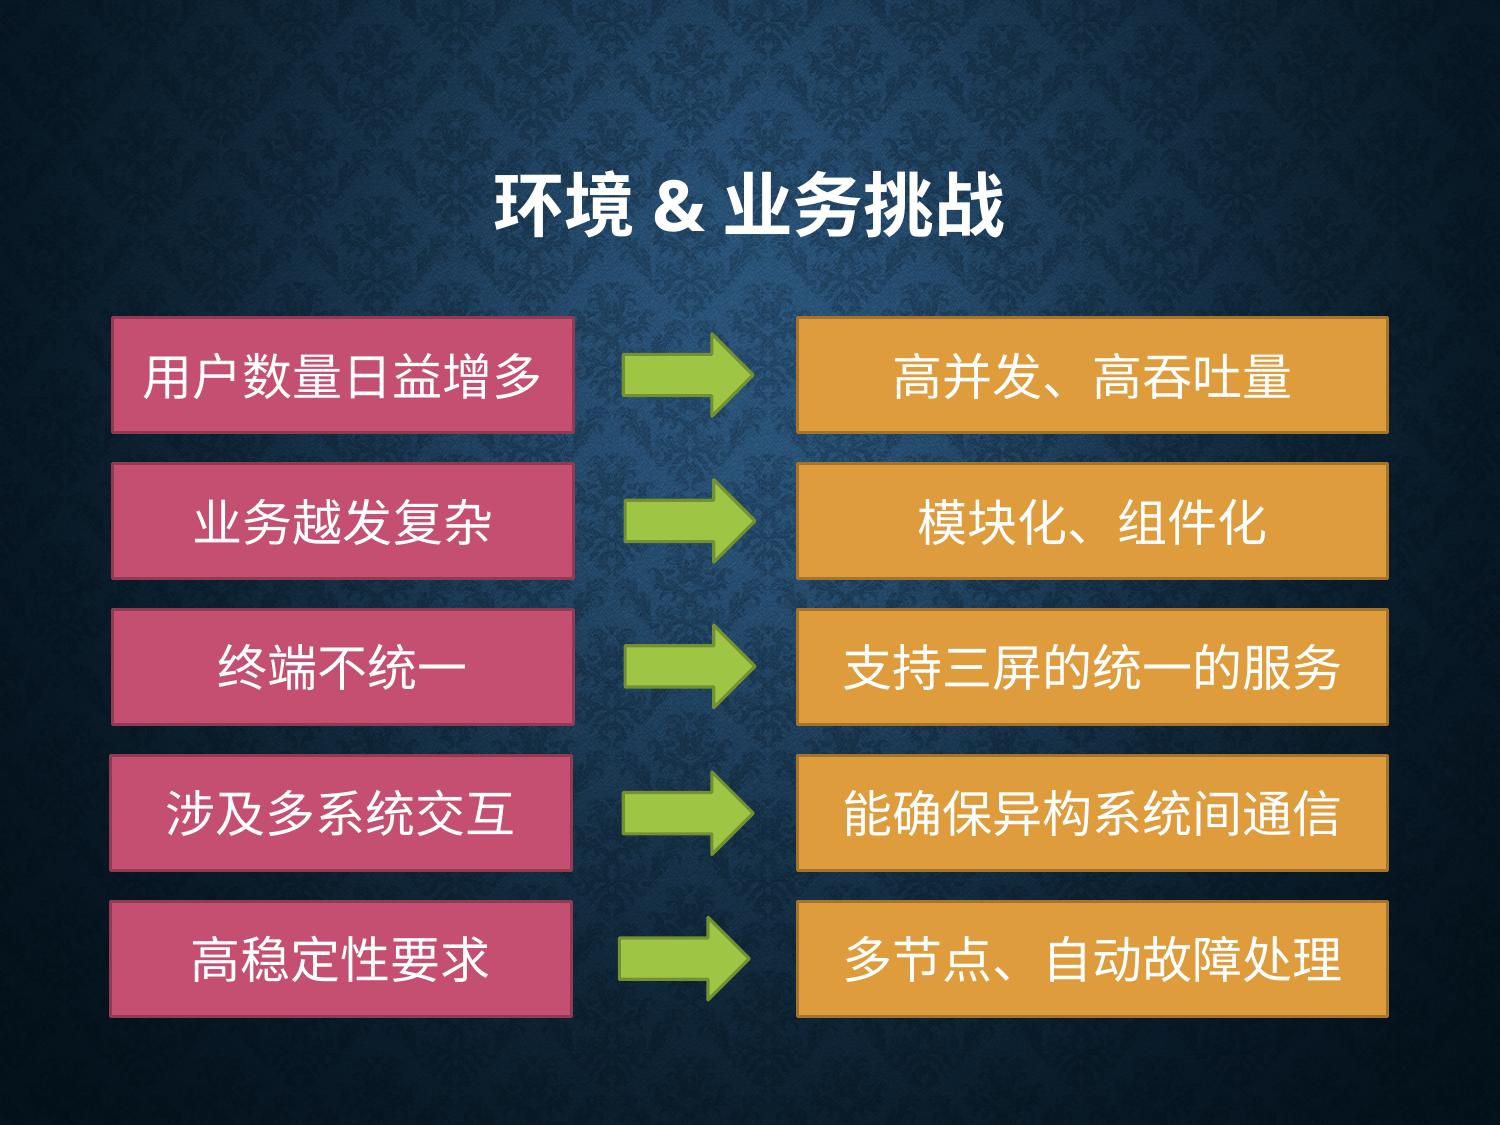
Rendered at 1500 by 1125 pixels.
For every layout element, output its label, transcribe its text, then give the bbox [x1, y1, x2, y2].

title 环境&业务挑战 [112, 99, 1387, 318]
text_box [623, 623, 757, 710]
text_box 高稳定性要求 [109, 900, 573, 1018]
text_box 业务越发复杂 [111, 462, 575, 580]
text_box 终端不统一 [111, 608, 575, 726]
text_box [621, 332, 755, 418]
text_box 用户数量日益增多 [111, 316, 575, 434]
text_box [623, 478, 757, 564]
text_box 能确保异构系统间通信 [796, 754, 1389, 872]
text_box 支持三屏的统一的服务 [796, 608, 1389, 726]
text_box 涉及多系统交互 [109, 754, 573, 872]
text_box 模块化、组件化 [796, 462, 1389, 580]
text_box 多节点、自动故障处理 [796, 900, 1389, 1018]
text_box 高并发、高吞吐量 [796, 316, 1389, 434]
text_box [621, 770, 755, 856]
text_box [617, 915, 751, 1002]
